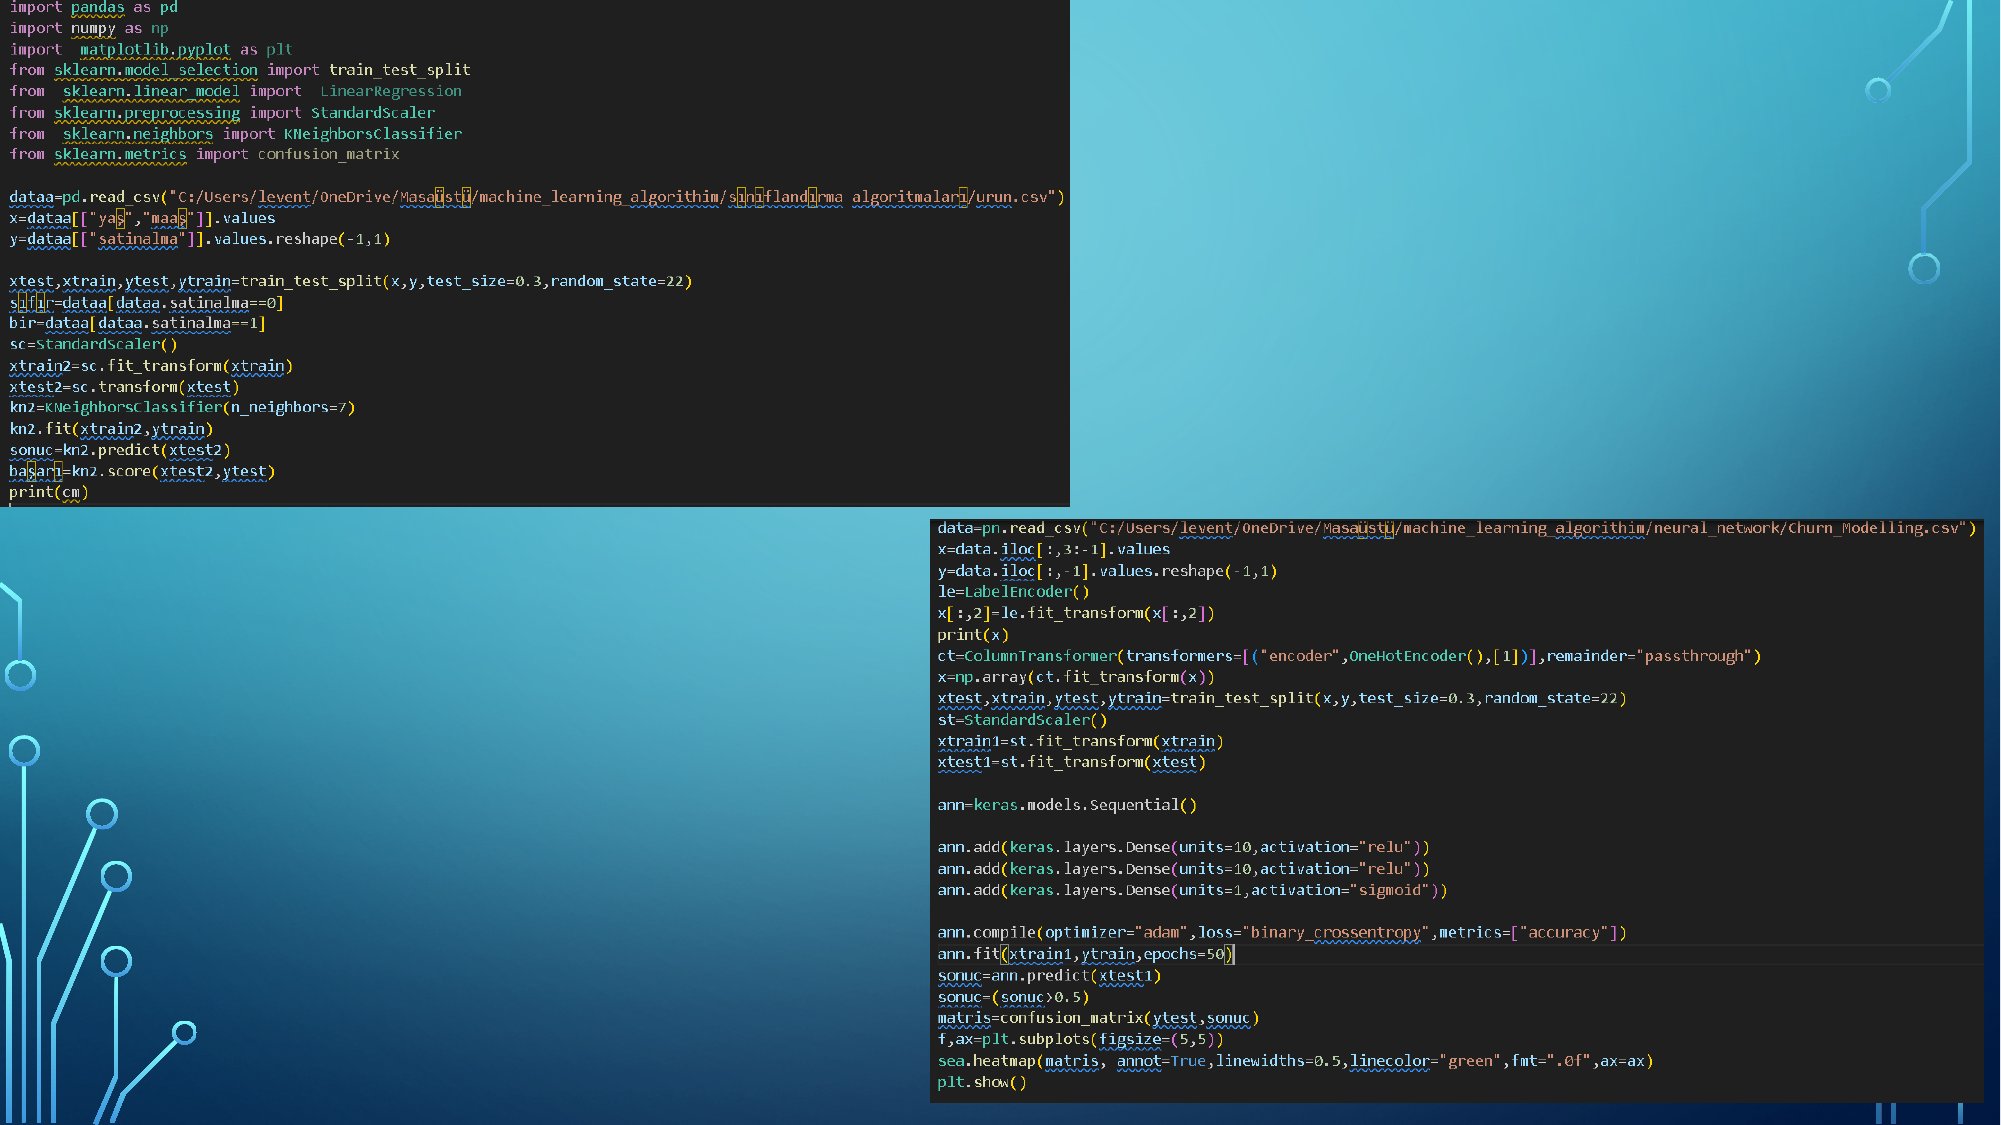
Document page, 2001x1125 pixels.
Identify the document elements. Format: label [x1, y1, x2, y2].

picture [929, 519, 1984, 1103]
picture [0, 0, 1070, 508]
